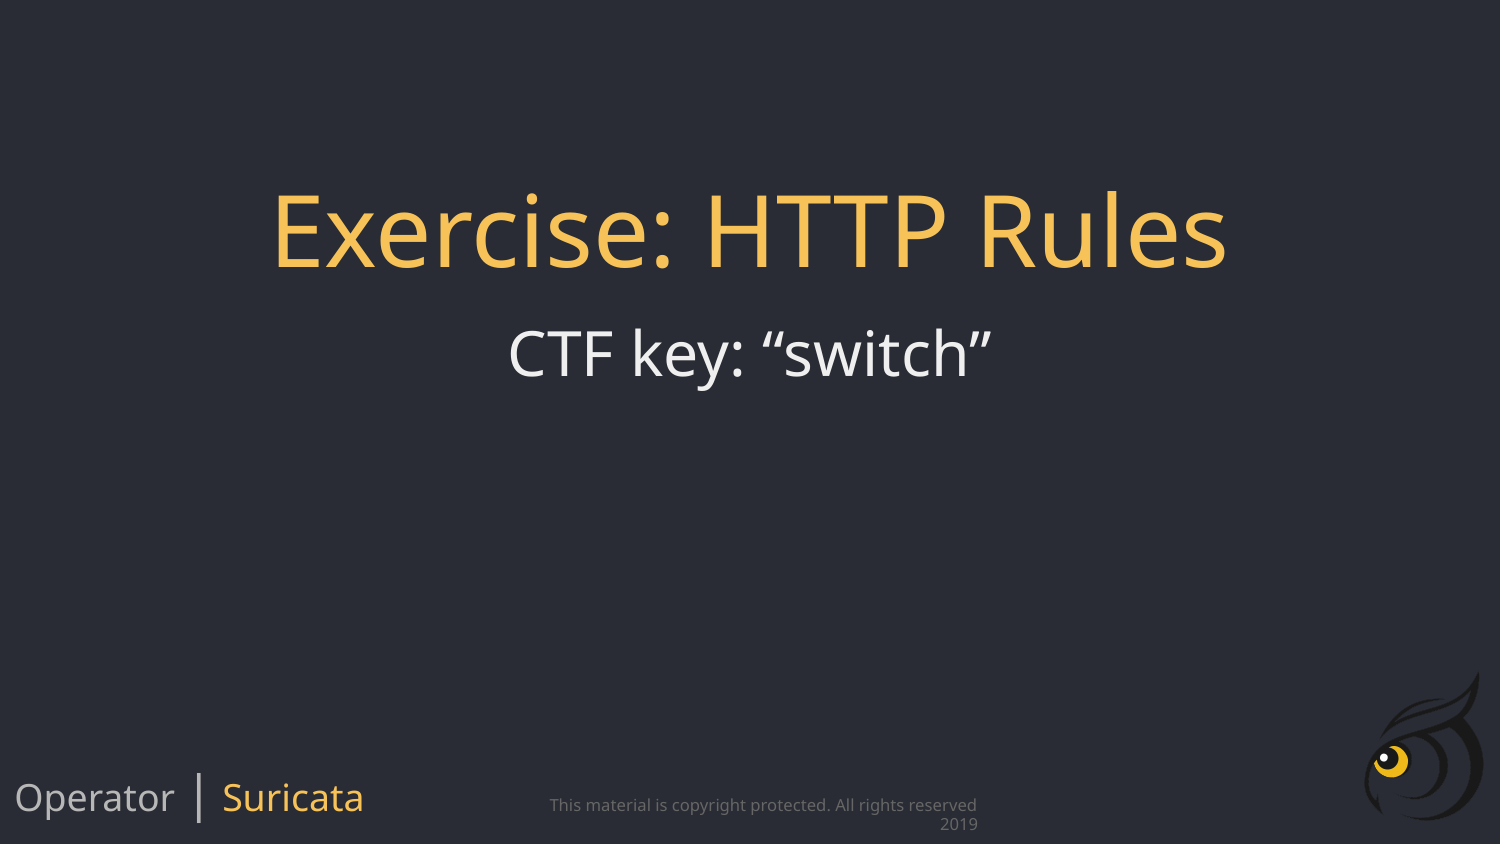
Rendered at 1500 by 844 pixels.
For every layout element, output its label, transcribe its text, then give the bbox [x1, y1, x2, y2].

picture [1364, 670, 1484, 821]
title Exercise: HTTP Rules [187, 161, 1313, 307]
subtitle CTF key: “switch” [187, 307, 1313, 512]
